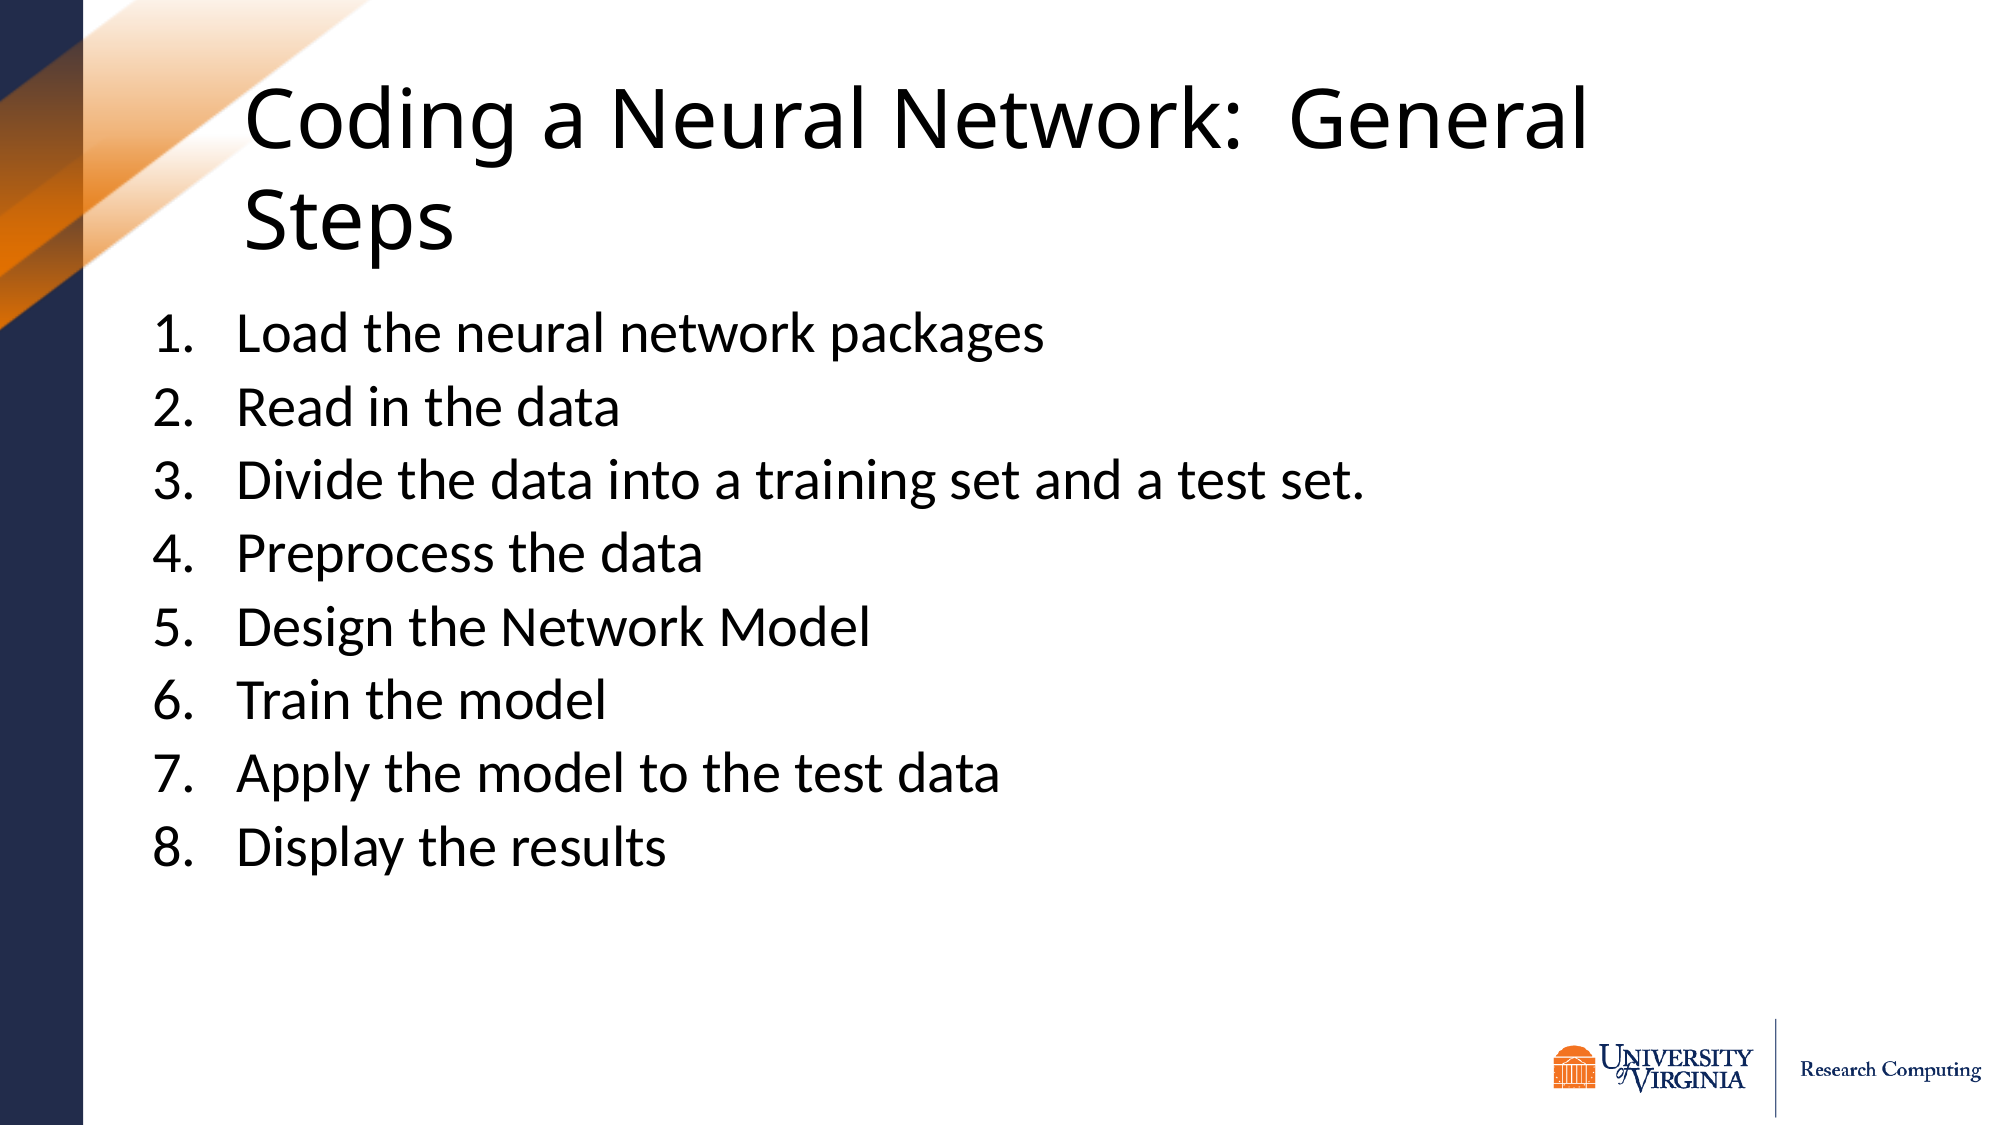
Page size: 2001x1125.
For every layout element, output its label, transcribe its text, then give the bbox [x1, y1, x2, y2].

picture [0, 0, 378, 338]
title Coding a Neural Network: General Steps [229, 59, 1805, 278]
picture [1543, 1010, 1995, 1124]
list Load the neural network packages Read in the data Divide the data into a training set and a test set. Preprocess the data Design the Network Model Train the model Apply the model to the test data Display the results [137, 303, 1863, 1050]
